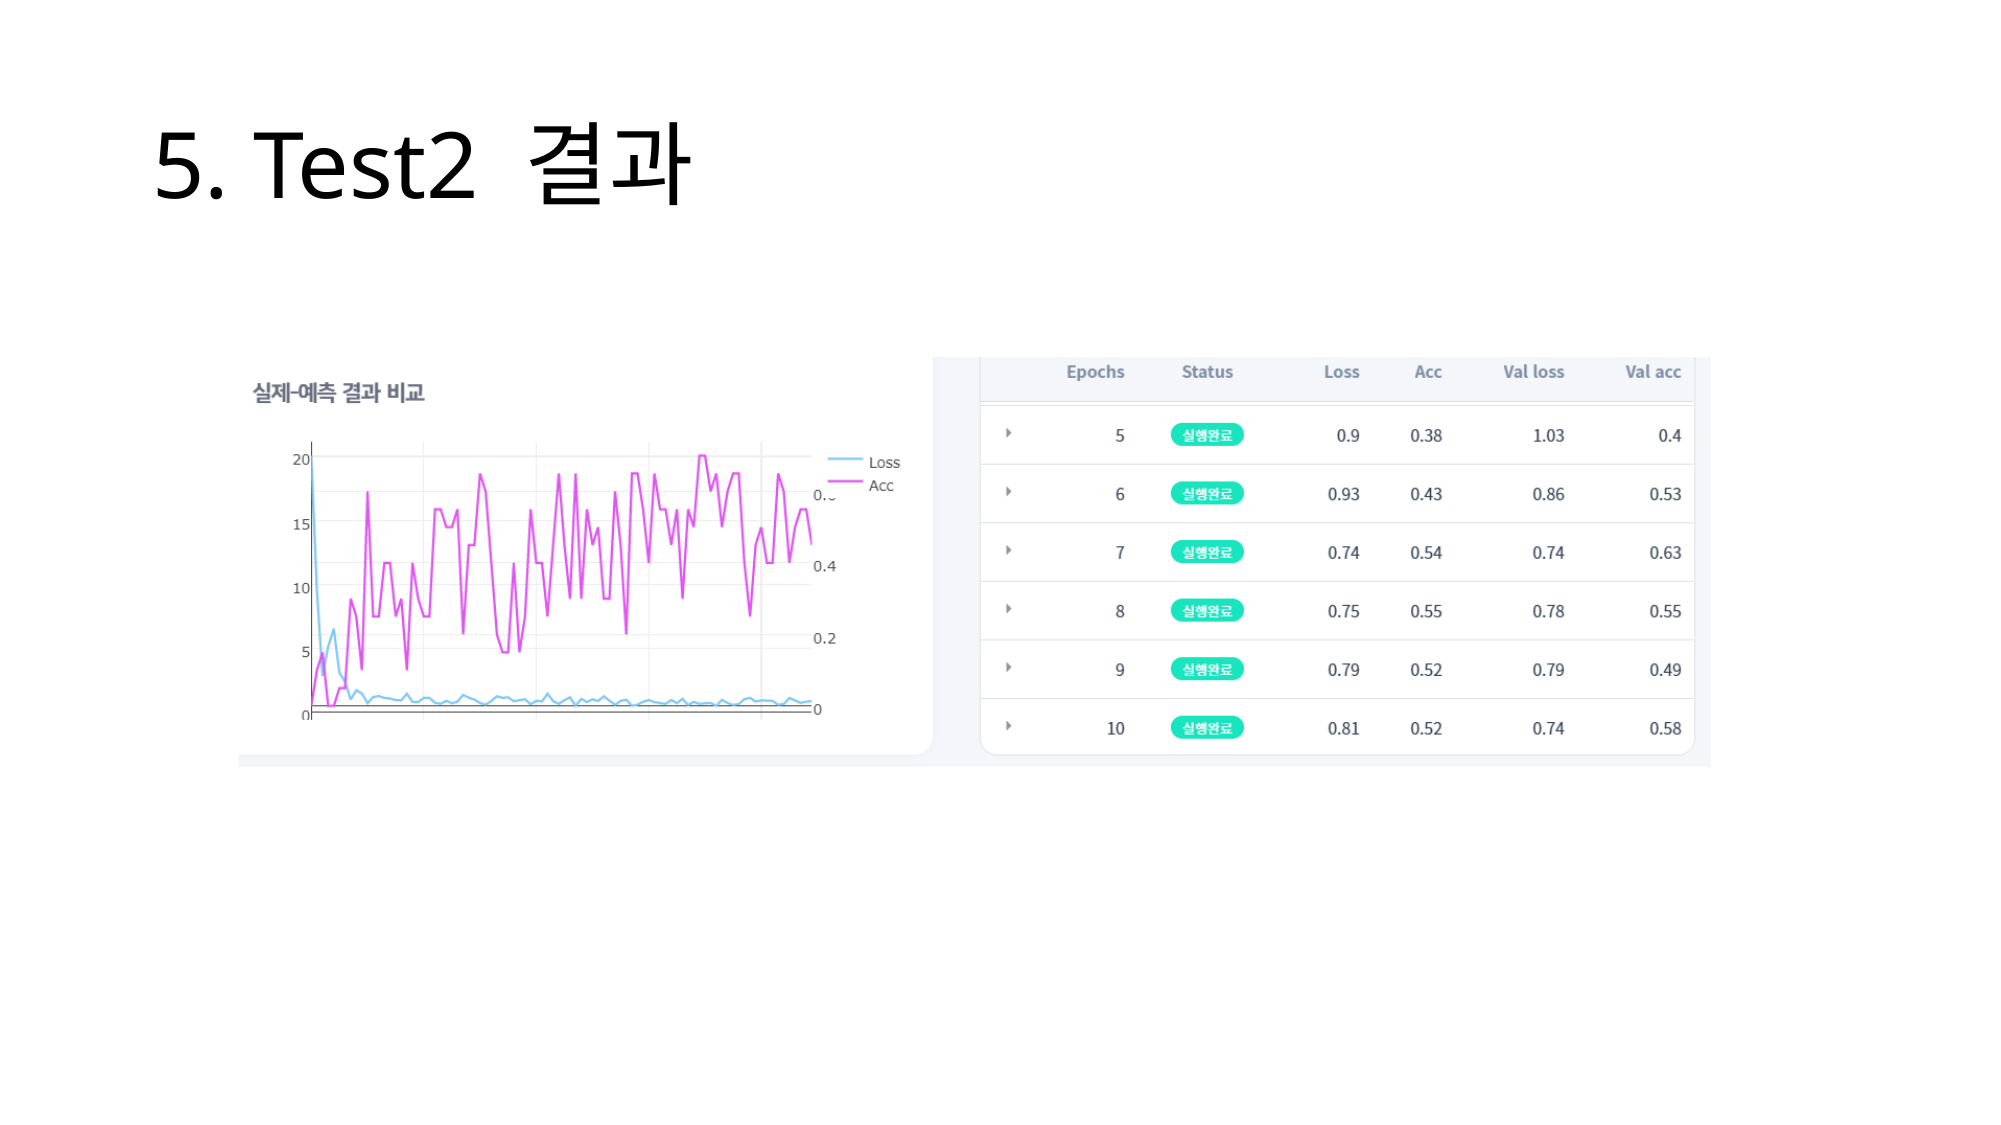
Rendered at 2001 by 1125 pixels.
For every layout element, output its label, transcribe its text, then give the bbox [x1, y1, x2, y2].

picture [239, 357, 1711, 768]
title 5. Test2 결과 [137, 59, 1863, 278]
